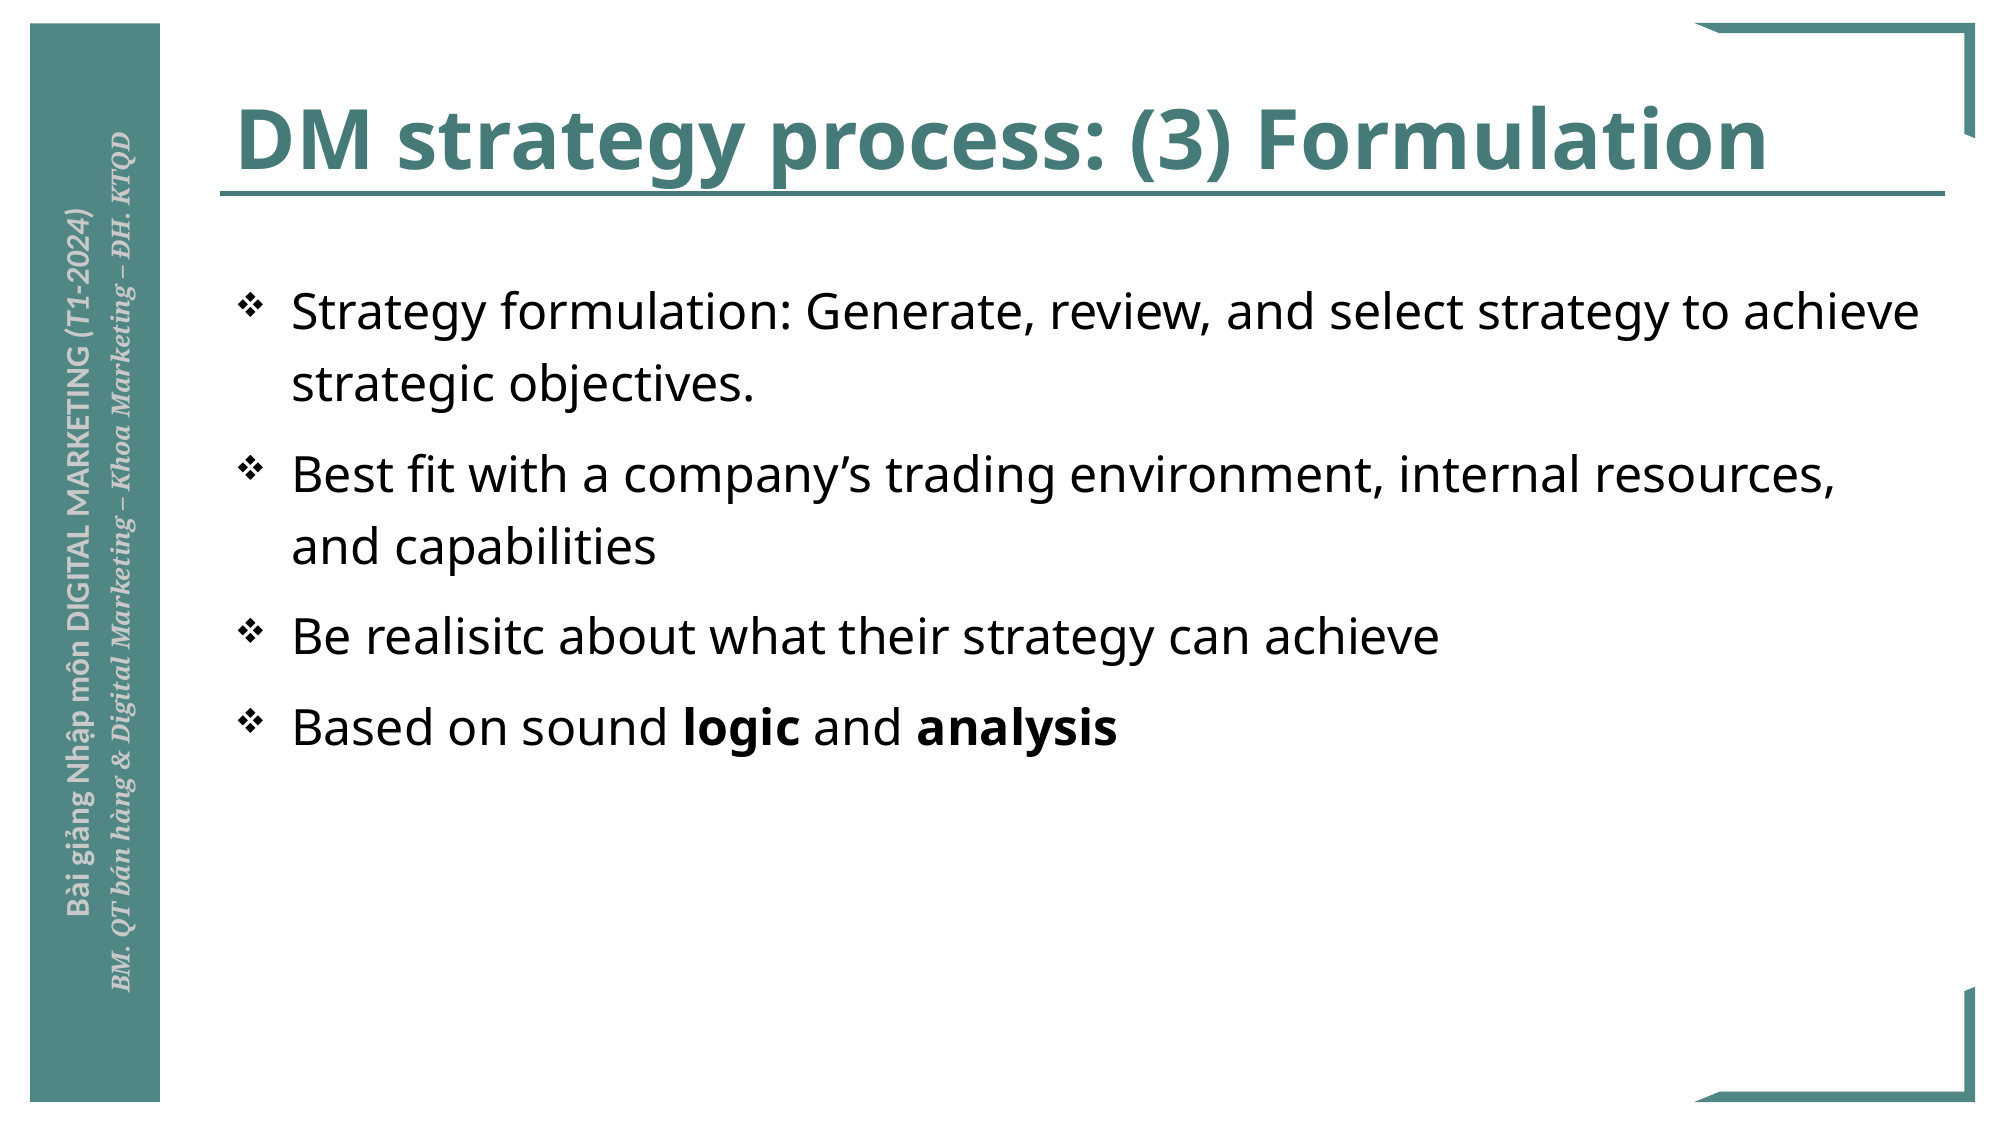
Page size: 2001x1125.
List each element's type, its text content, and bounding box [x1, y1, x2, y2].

title DM strategy process: (3) Formulation [220, 55, 1946, 229]
list Strategy formulation: Generate, review, and select strategy to achieve strategic objectives. Best fit with a company’s trading environment, internal resources, and capabilities Be realisitc about what their strategy can achieve Based on sound logic and analysis [220, 260, 1946, 1070]
